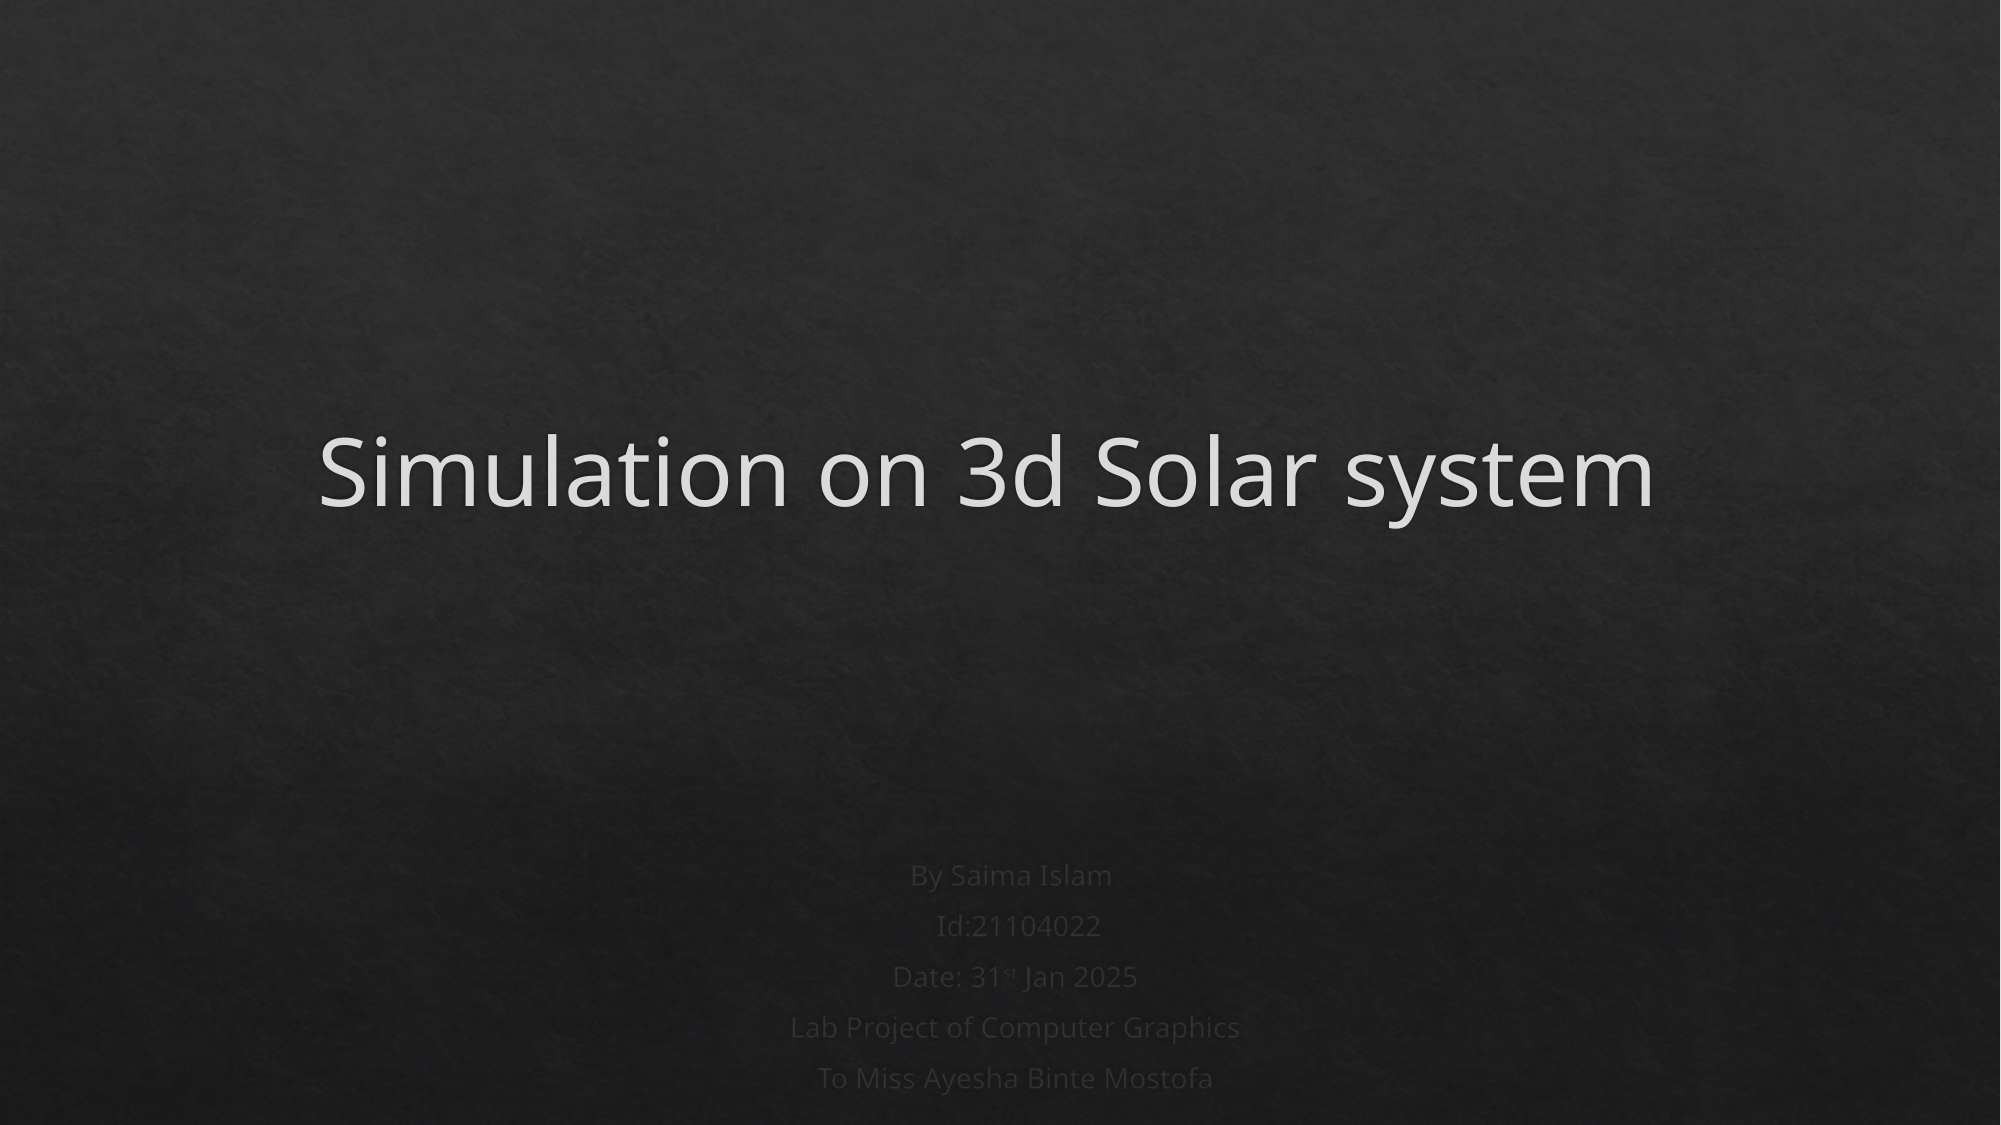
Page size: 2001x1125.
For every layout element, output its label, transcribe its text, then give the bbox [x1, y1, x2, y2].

subtitle By Saima Islam Id:21104022 Date: 31st Jan 2025 Lab Project of Computer Graphics To Miss Ayesha Binte Mostofa [759, 849, 1280, 1103]
title Simulation on 3d Solar system [225, 402, 1775, 533]
